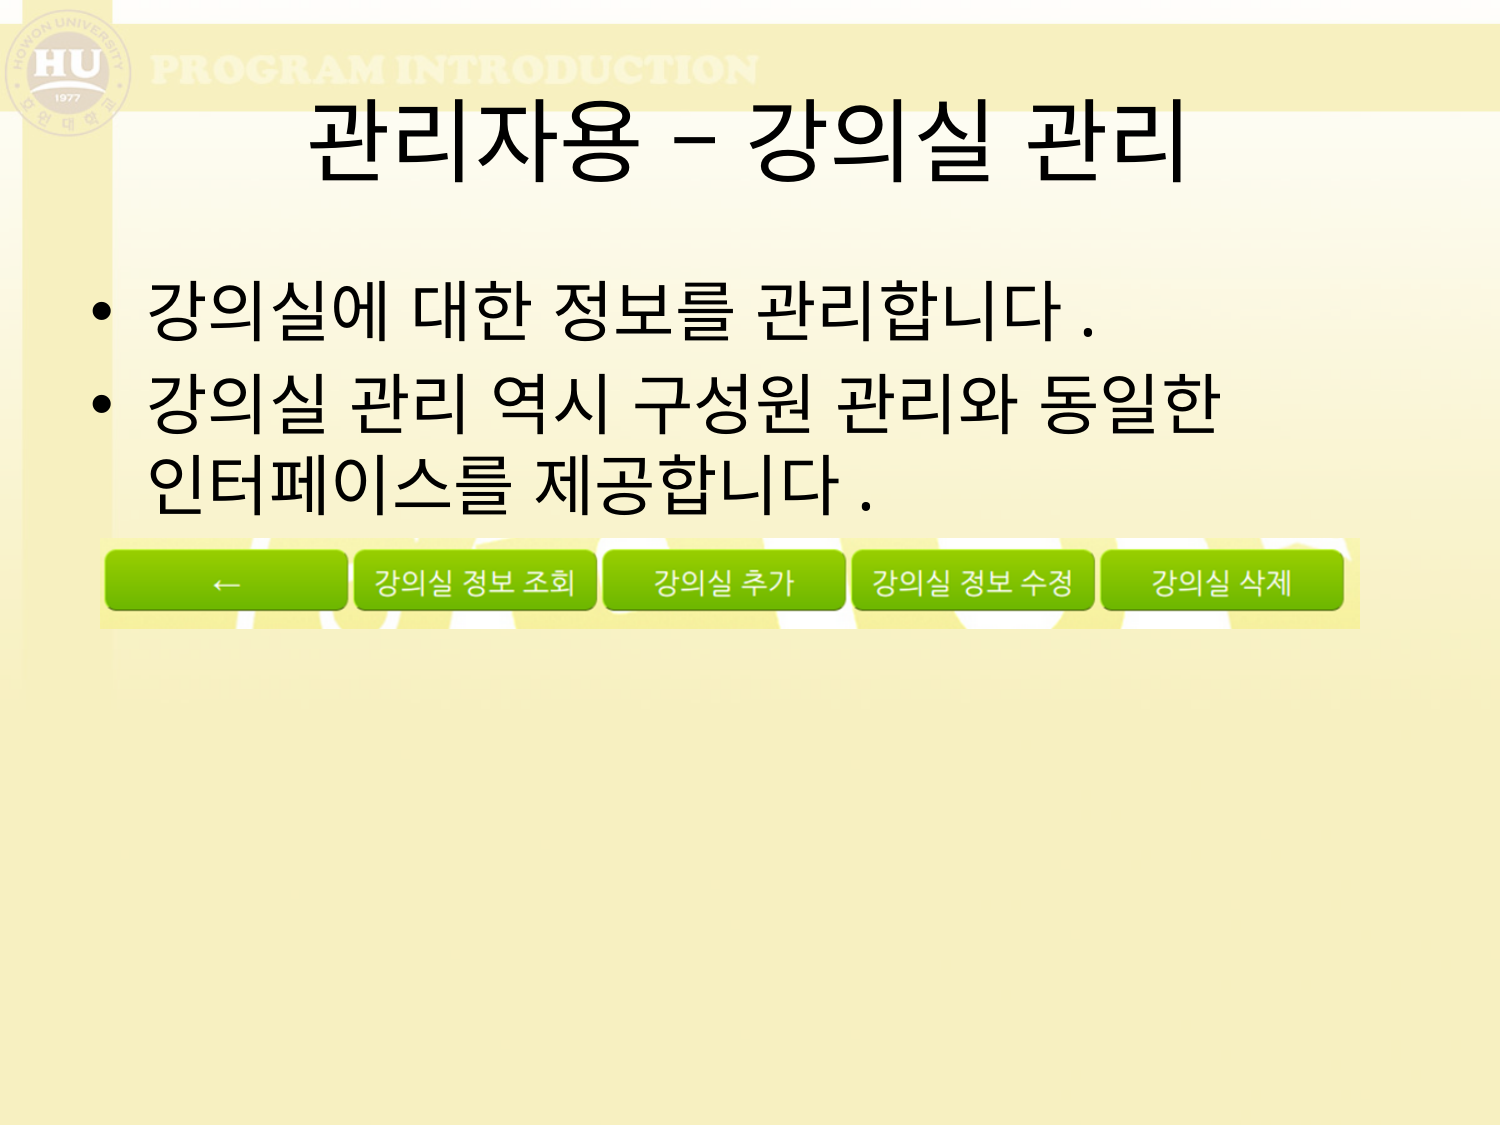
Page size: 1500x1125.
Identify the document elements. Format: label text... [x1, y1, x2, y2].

picture [100, 538, 1360, 629]
list 강의실에 대한 정보를 관리합니다. 강의실 관리 역시 구성원 관리와 동일한 인터페이스를 제공합니다. [75, 262, 1425, 1005]
title 관리자용 – 강의실 관리 [75, 45, 1425, 233]
